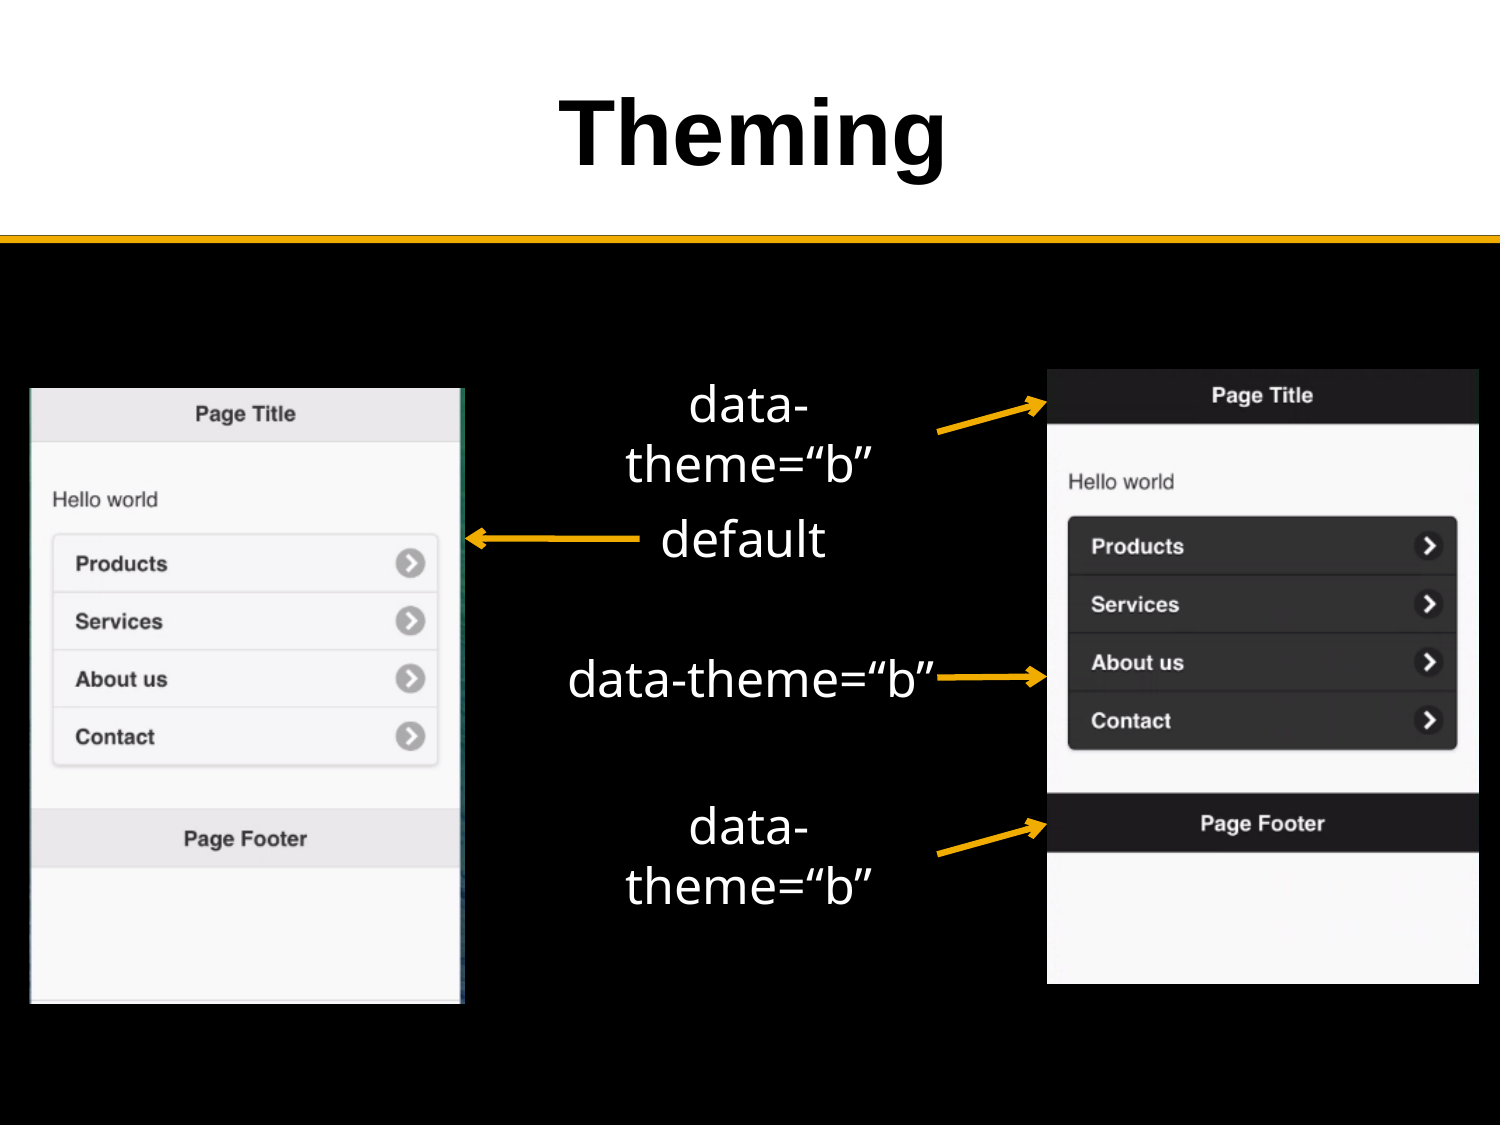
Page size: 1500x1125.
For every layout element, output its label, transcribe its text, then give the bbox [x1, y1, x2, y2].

text_box data-theme=“b” [535, 639, 966, 715]
picture [29, 388, 465, 1004]
text_box default [577, 500, 911, 576]
title Theming [75, 25, 1425, 231]
text_box data-theme=“b” [560, 364, 938, 500]
picture [1047, 369, 1479, 984]
text_box data-theme=“b” [560, 786, 938, 922]
